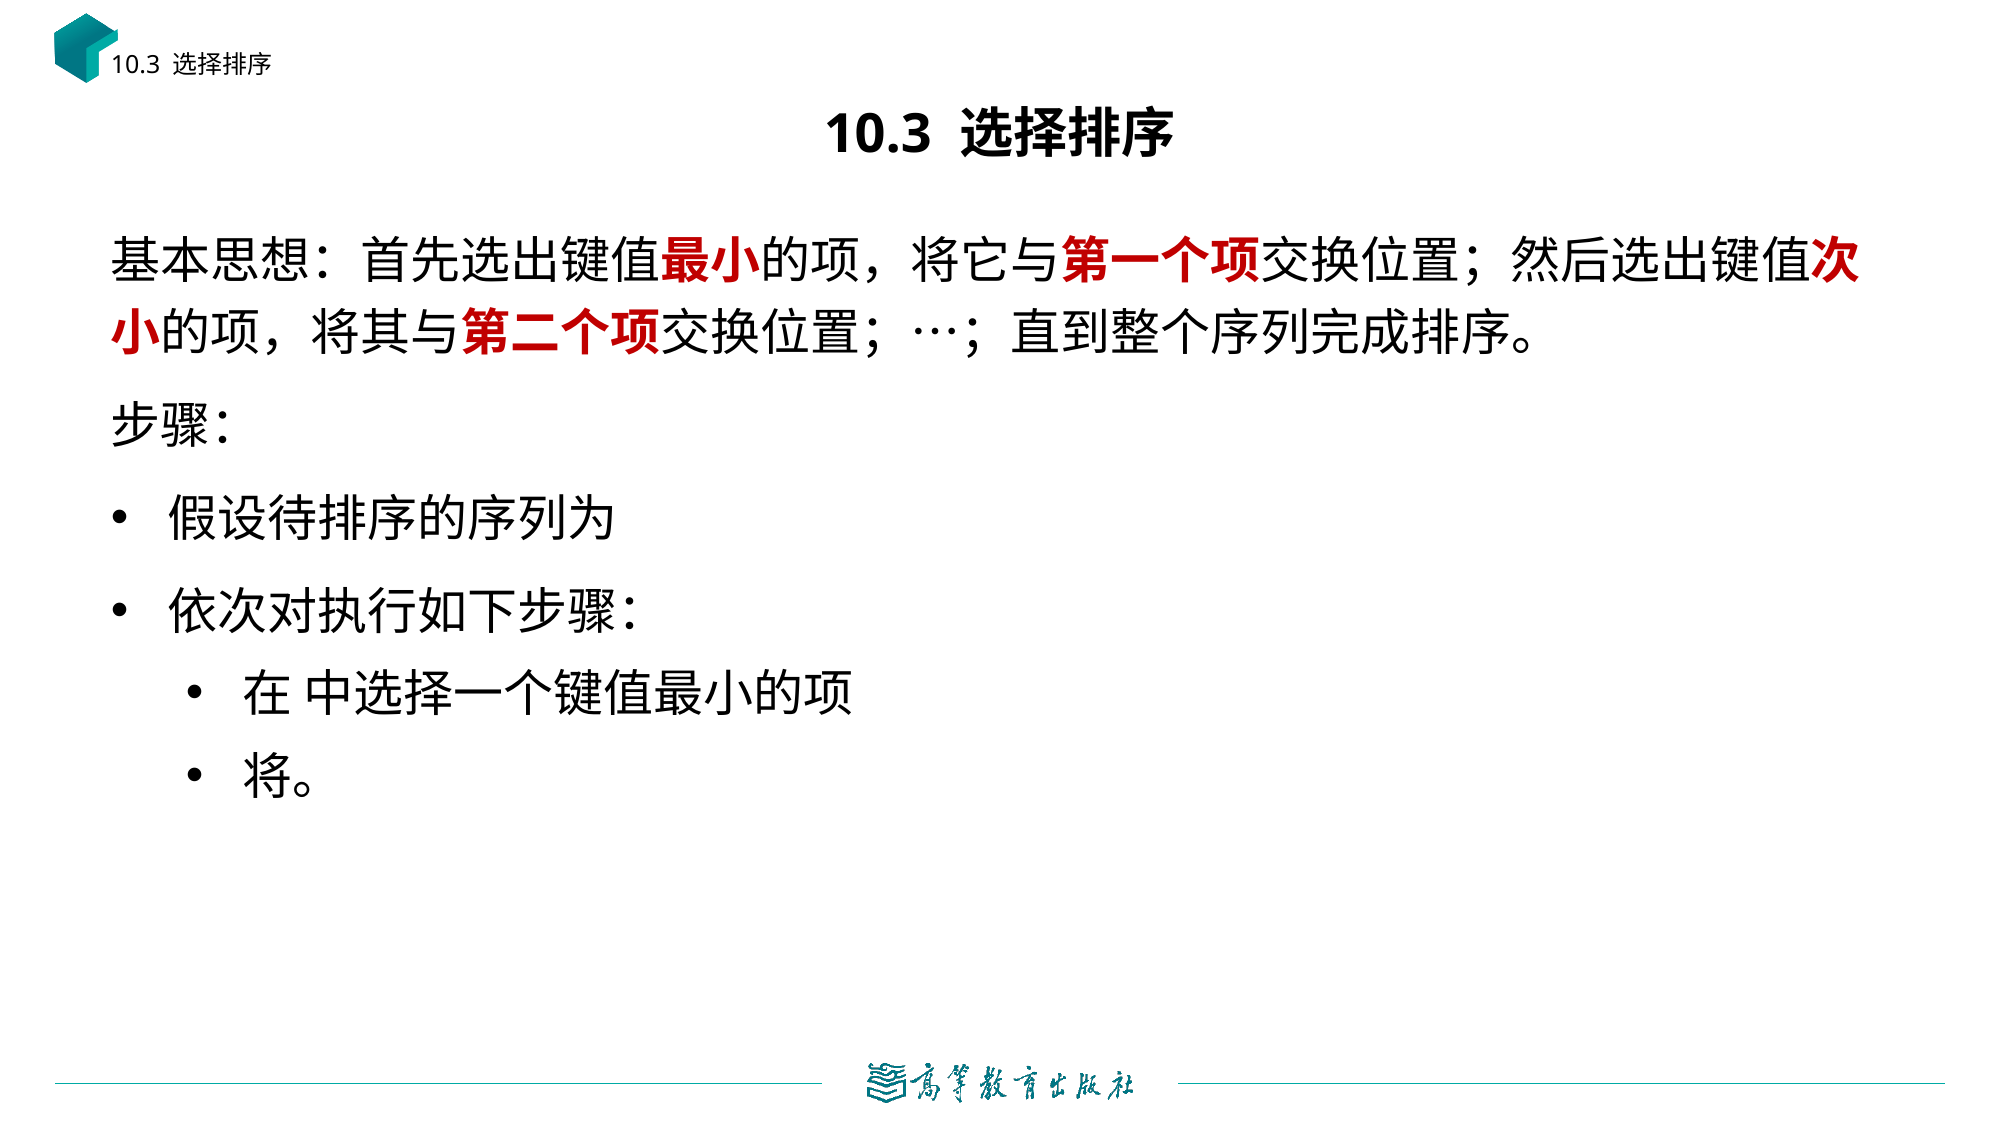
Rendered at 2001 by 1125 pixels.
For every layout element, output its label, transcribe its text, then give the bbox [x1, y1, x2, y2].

subtitle 10.3 选择排序 [95, 44, 894, 99]
title 10.3 选择排序 [137, 92, 1863, 178]
picture [867, 1063, 1133, 1103]
